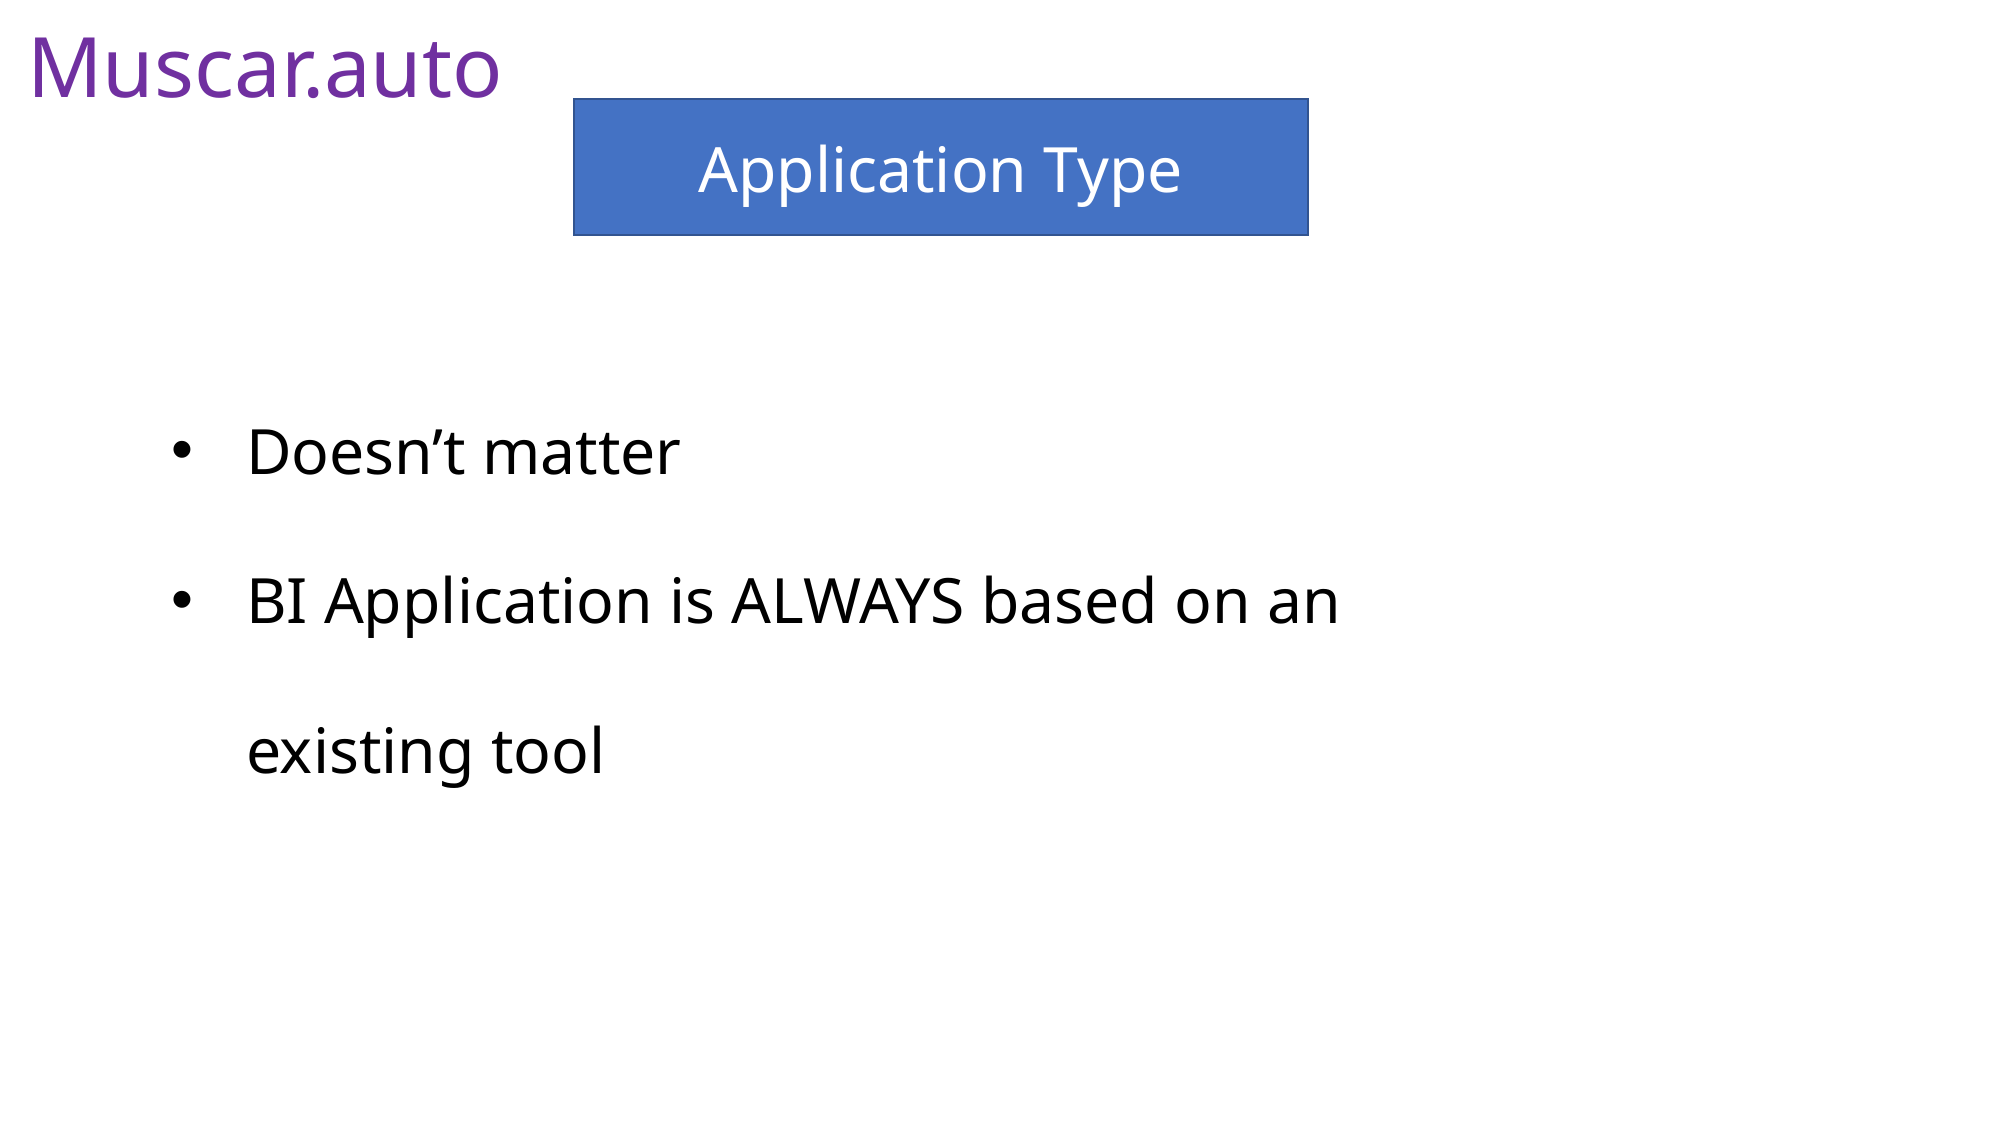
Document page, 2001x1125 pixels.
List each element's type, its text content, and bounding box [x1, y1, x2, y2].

text_box Doesn’t matter BI Application is ALWAYS based on an existing tool [156, 329, 1428, 794]
text_box Muscar.auto [12, 12, 853, 129]
text_box Application Type [573, 98, 1309, 236]
